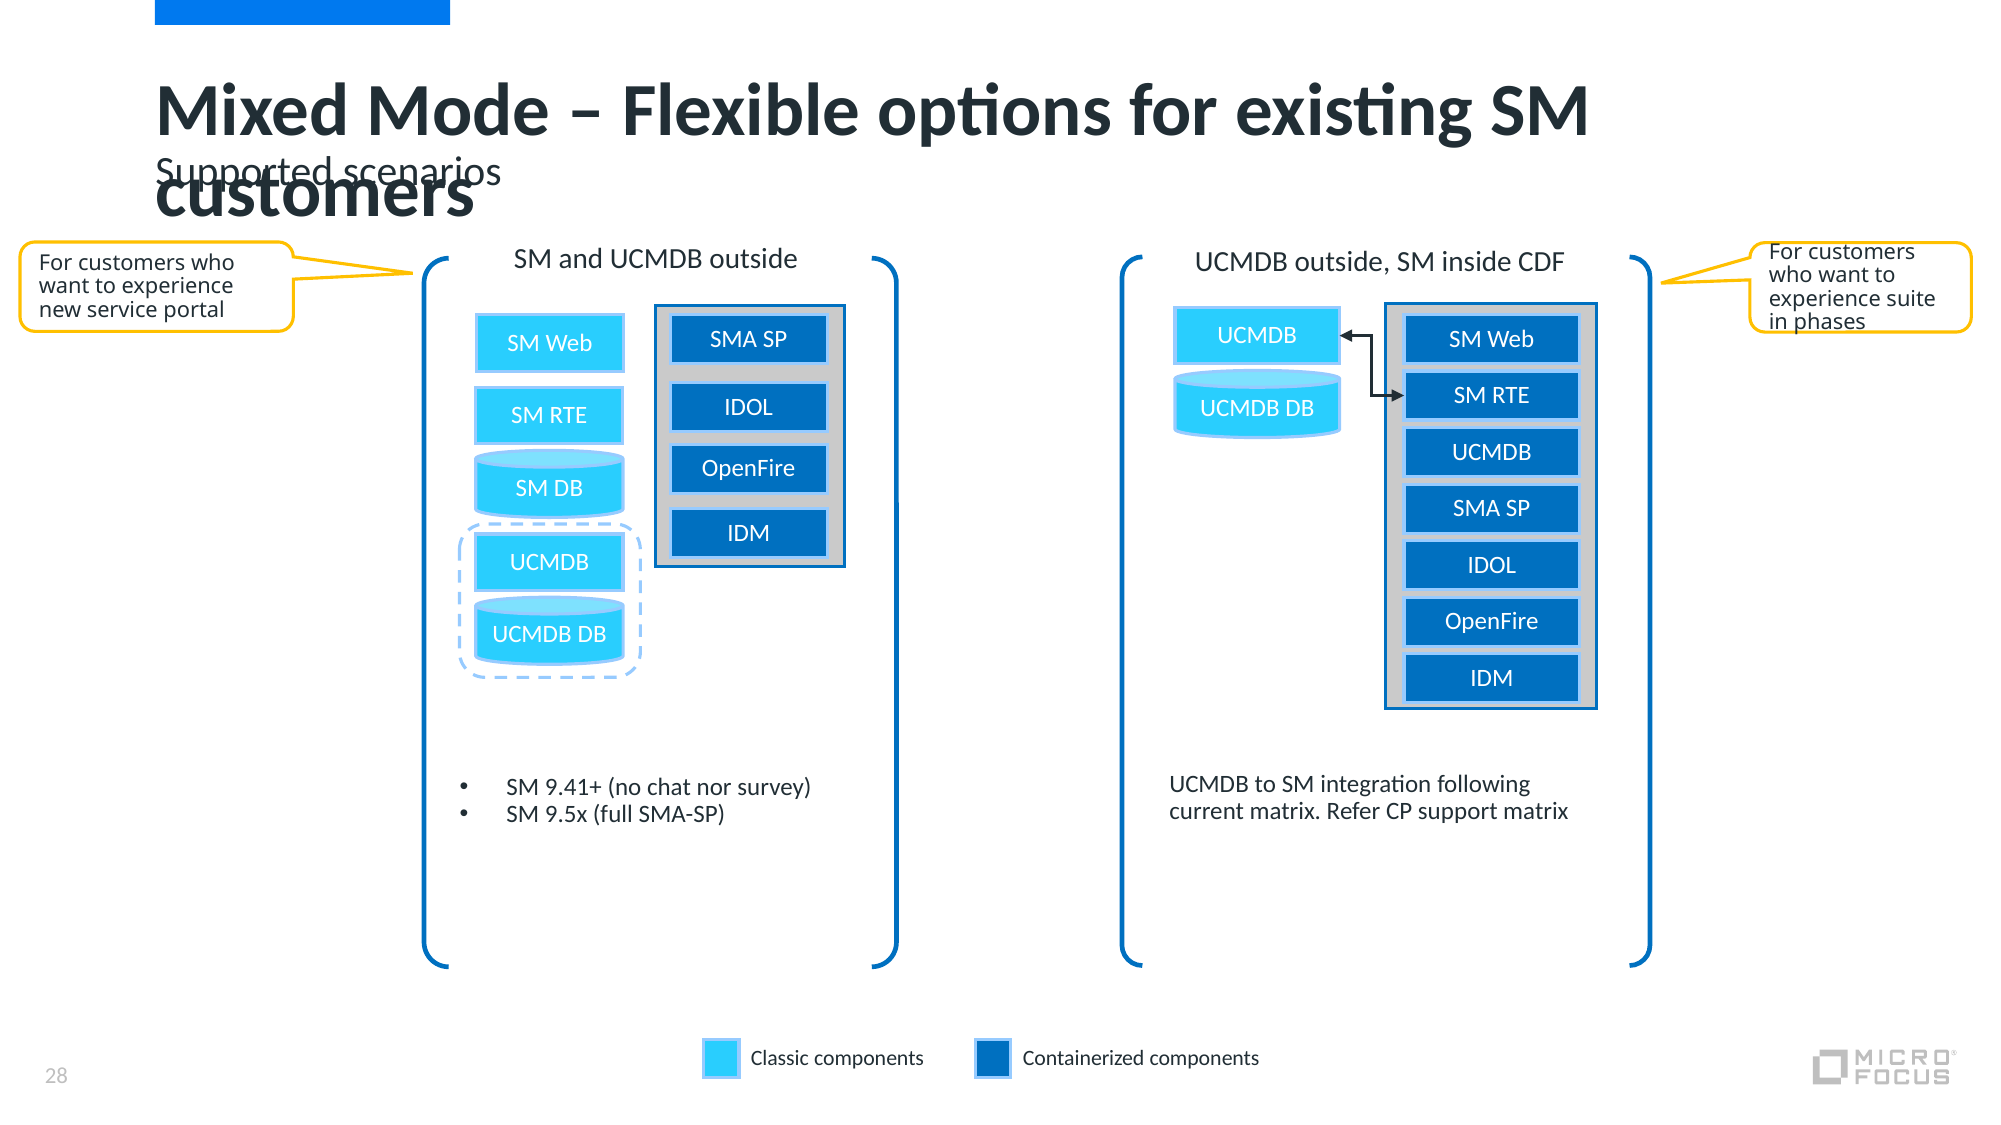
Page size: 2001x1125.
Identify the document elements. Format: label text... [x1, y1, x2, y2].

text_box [423, 243, 897, 967]
list Supported scenarios [155, 141, 1900, 205]
title Mixed Mode – Flexible options for existing SM customers [155, 70, 1847, 141]
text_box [1121, 246, 1650, 966]
text_box For customers who want to experience new service portal [18, 240, 413, 333]
text_box For customers who want to experience suite in phases [1660, 241, 1973, 334]
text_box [703, 1039, 952, 1078]
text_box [975, 1039, 1304, 1078]
slide_number 28 [30, 1051, 90, 1097]
